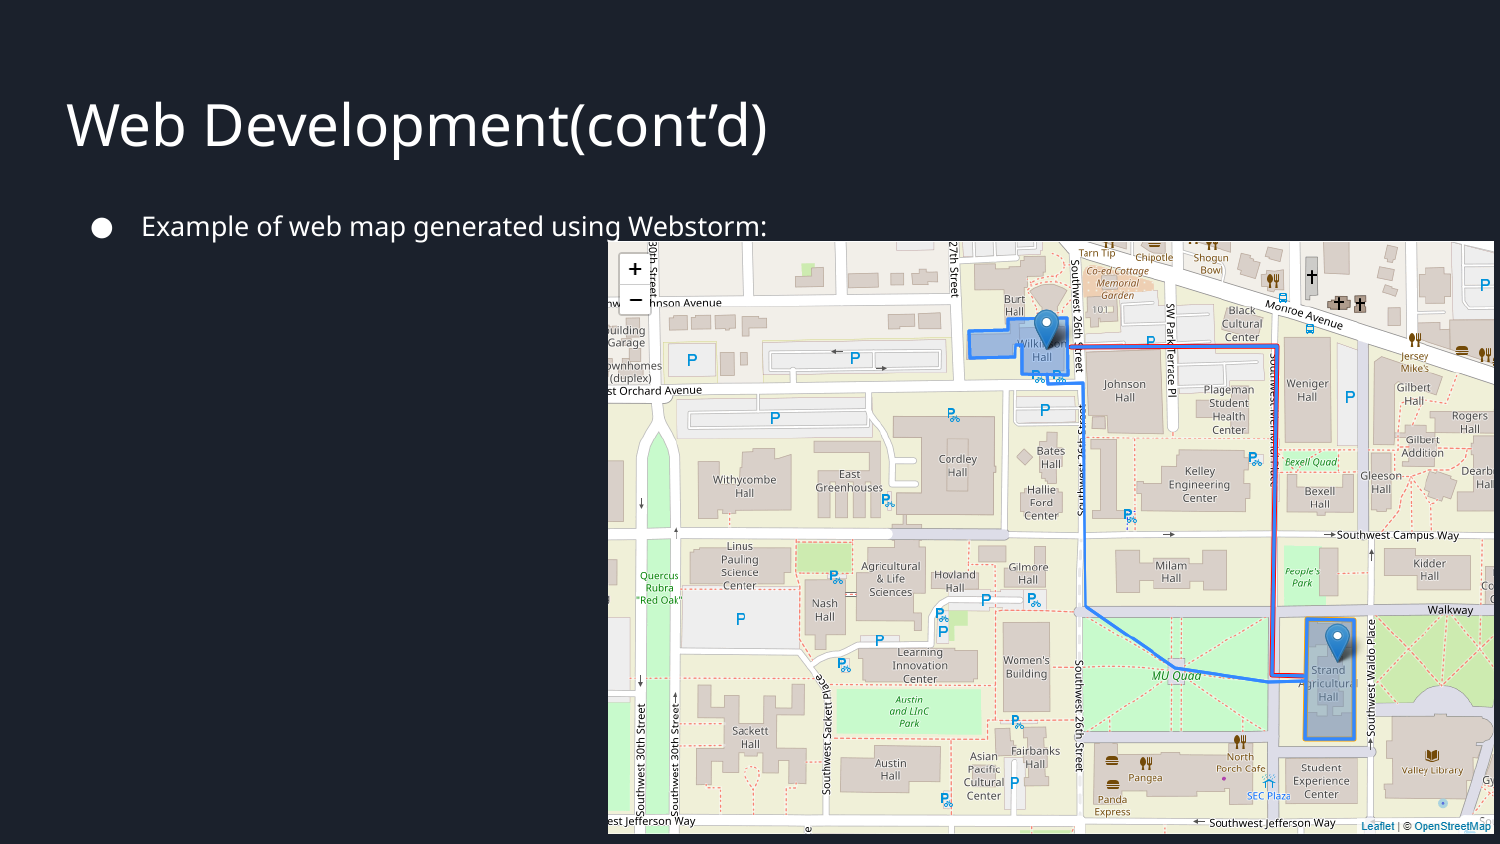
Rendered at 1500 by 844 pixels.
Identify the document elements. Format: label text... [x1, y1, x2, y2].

title Web Development(cont’d) [51, 72, 1449, 167]
picture [608, 240, 1494, 834]
list Example of web map generated using Webstorm: [51, 189, 1449, 750]
